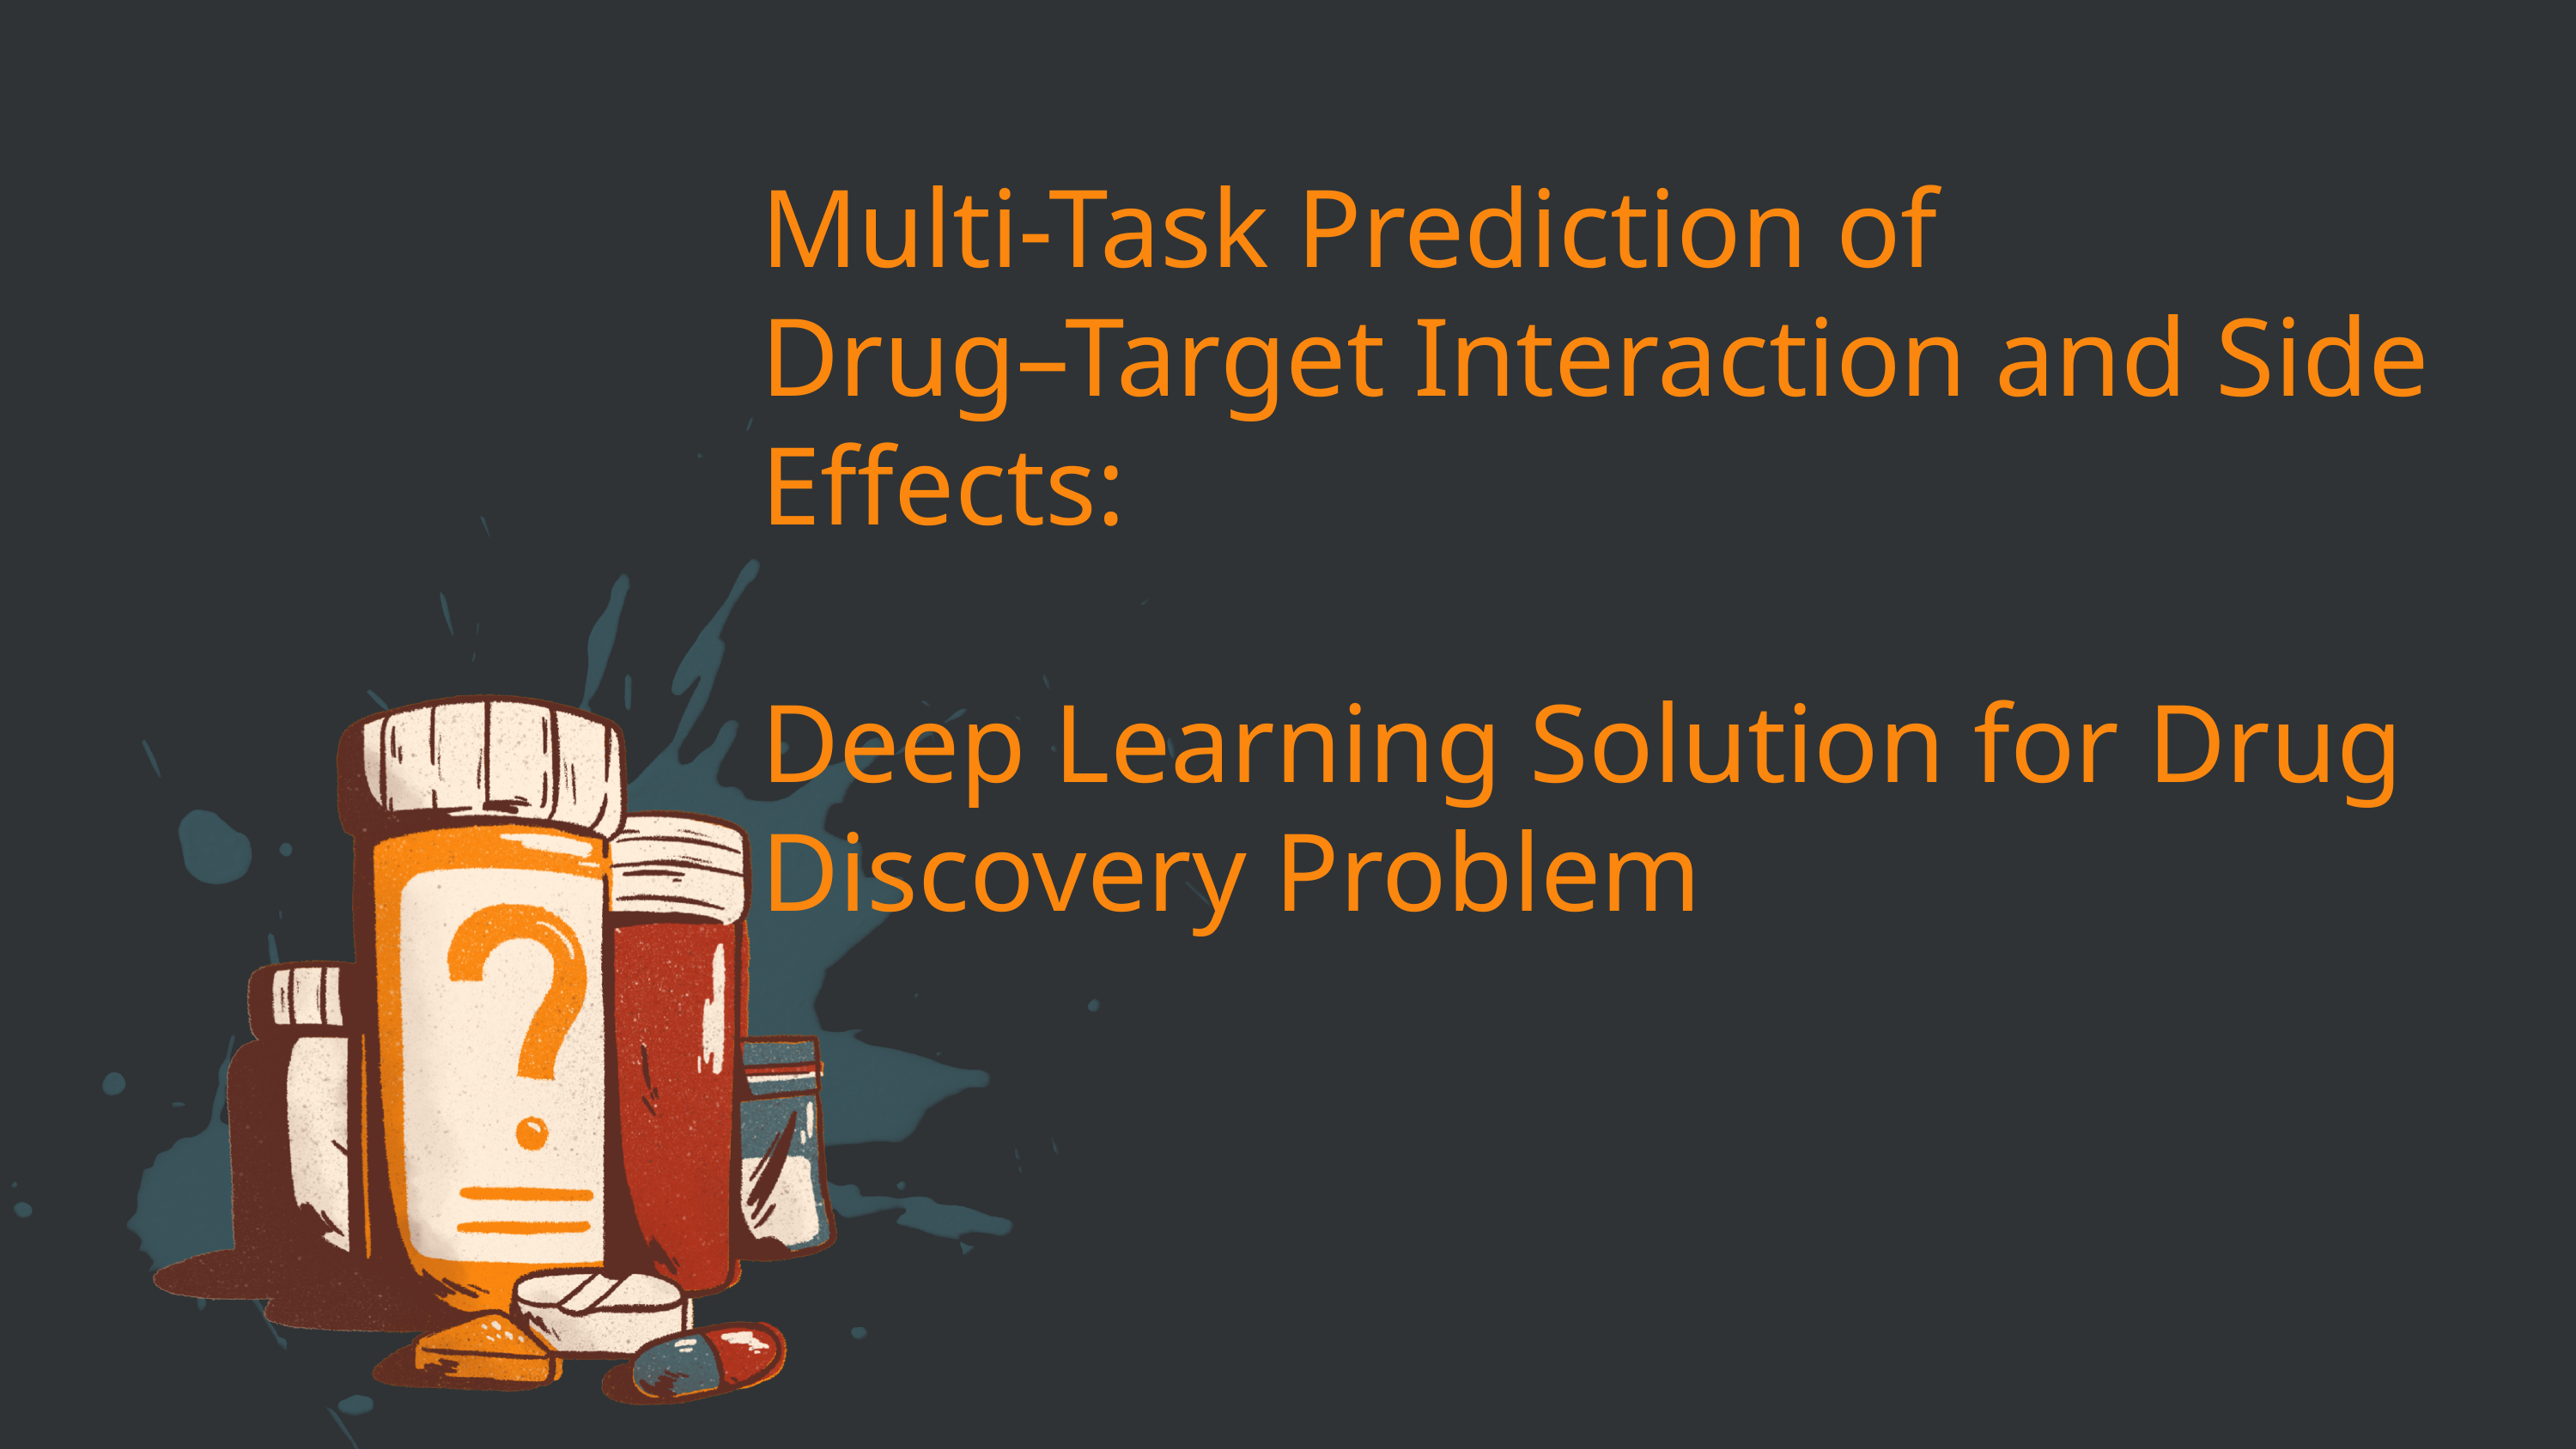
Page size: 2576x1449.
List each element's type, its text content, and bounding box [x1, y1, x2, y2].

picture [10, 416, 1212, 1449]
text_box Multi-Task Prediction of Drug–Target Interaction and Side Effects: Deep Learning Solution for Drug Discovery Problem [748, 147, 2519, 1084]
